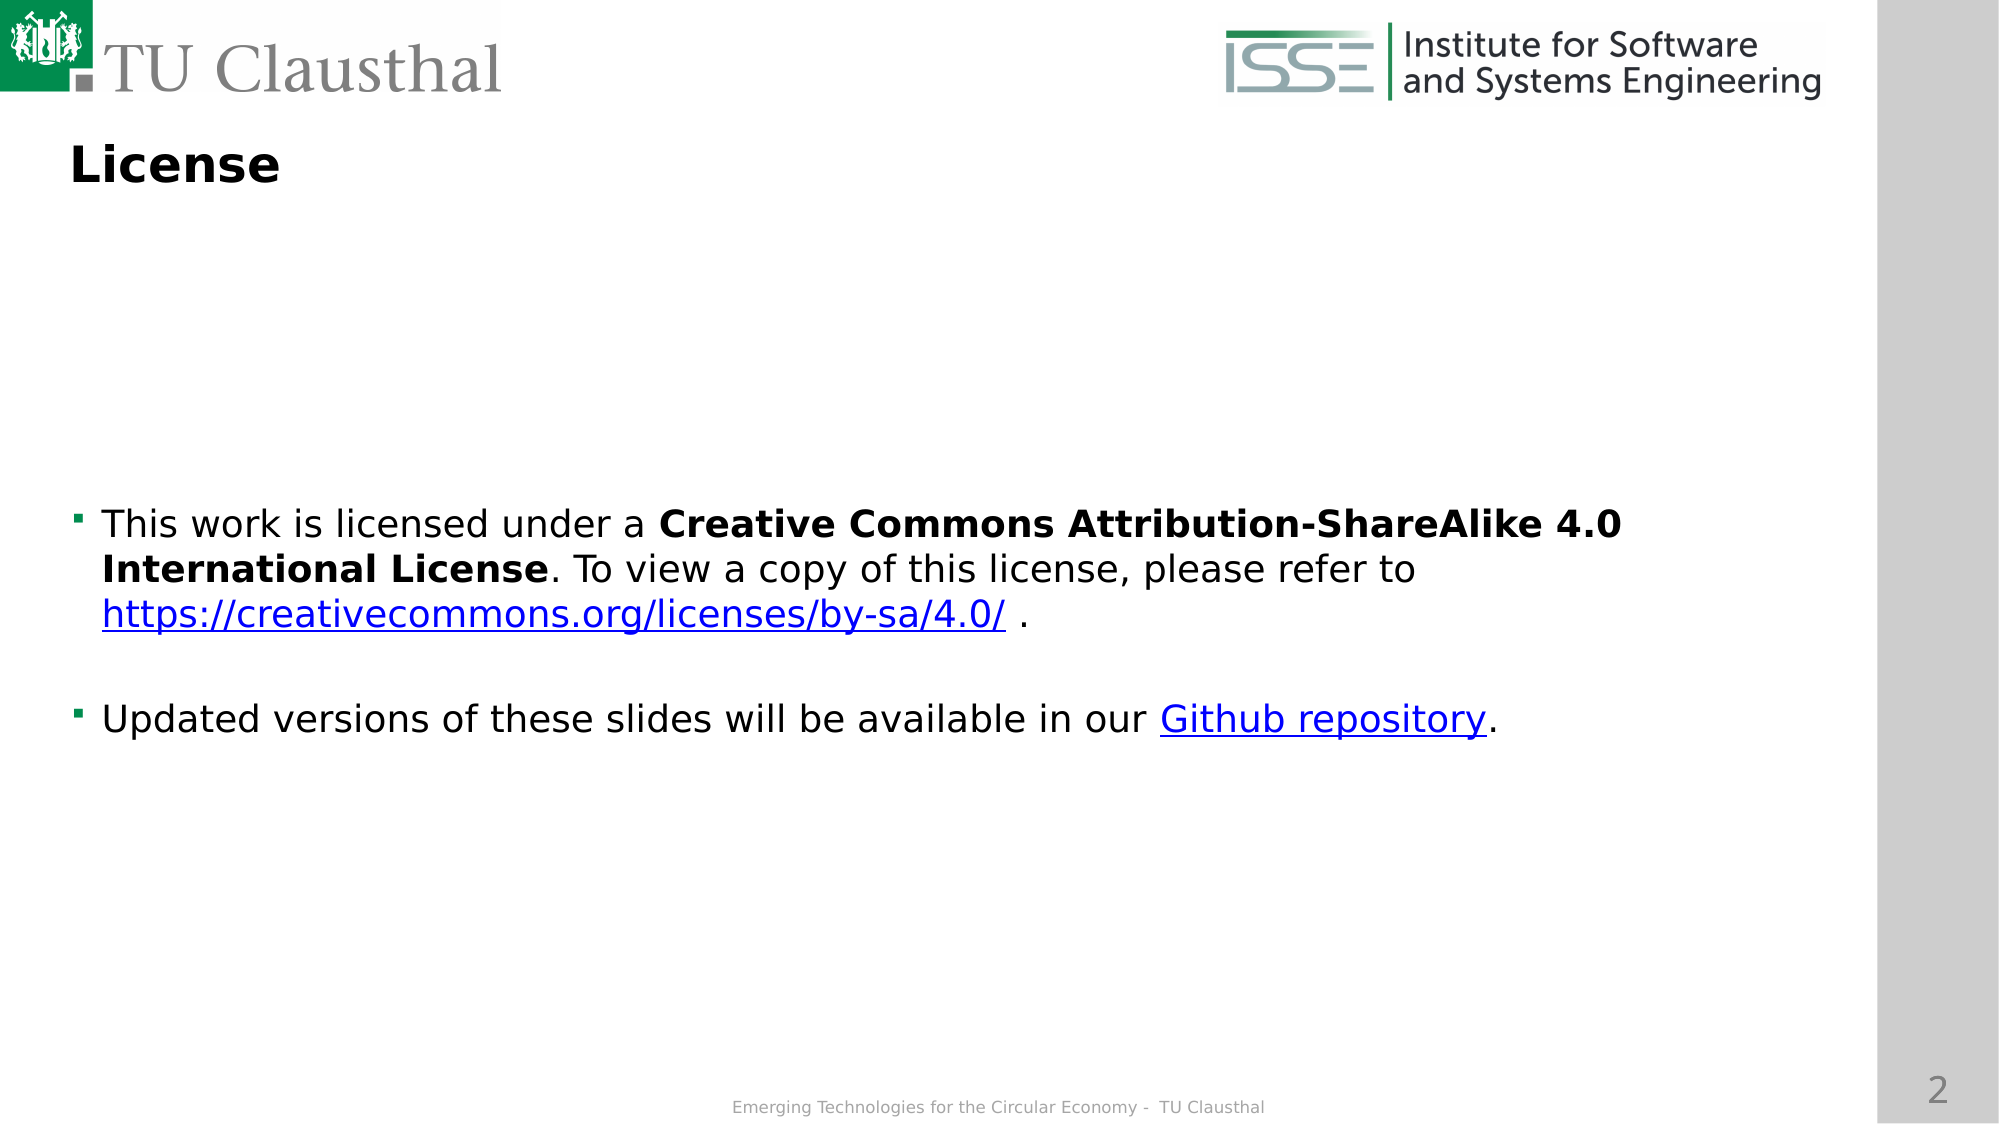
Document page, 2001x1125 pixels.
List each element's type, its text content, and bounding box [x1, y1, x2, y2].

picture [0, 0, 501, 92]
text_box This work is licensed under a Creative Commons Attribution-ShareAlike 4.0 International License. To view a copy of this license, please refer to https://creativecommons.org/licenses/by-sa/4.0/ . Updated versions of these slides will be available in our Github repository. [54, 207, 1816, 1032]
text_box License [54, 125, 1816, 205]
picture [1218, 22, 1826, 107]
